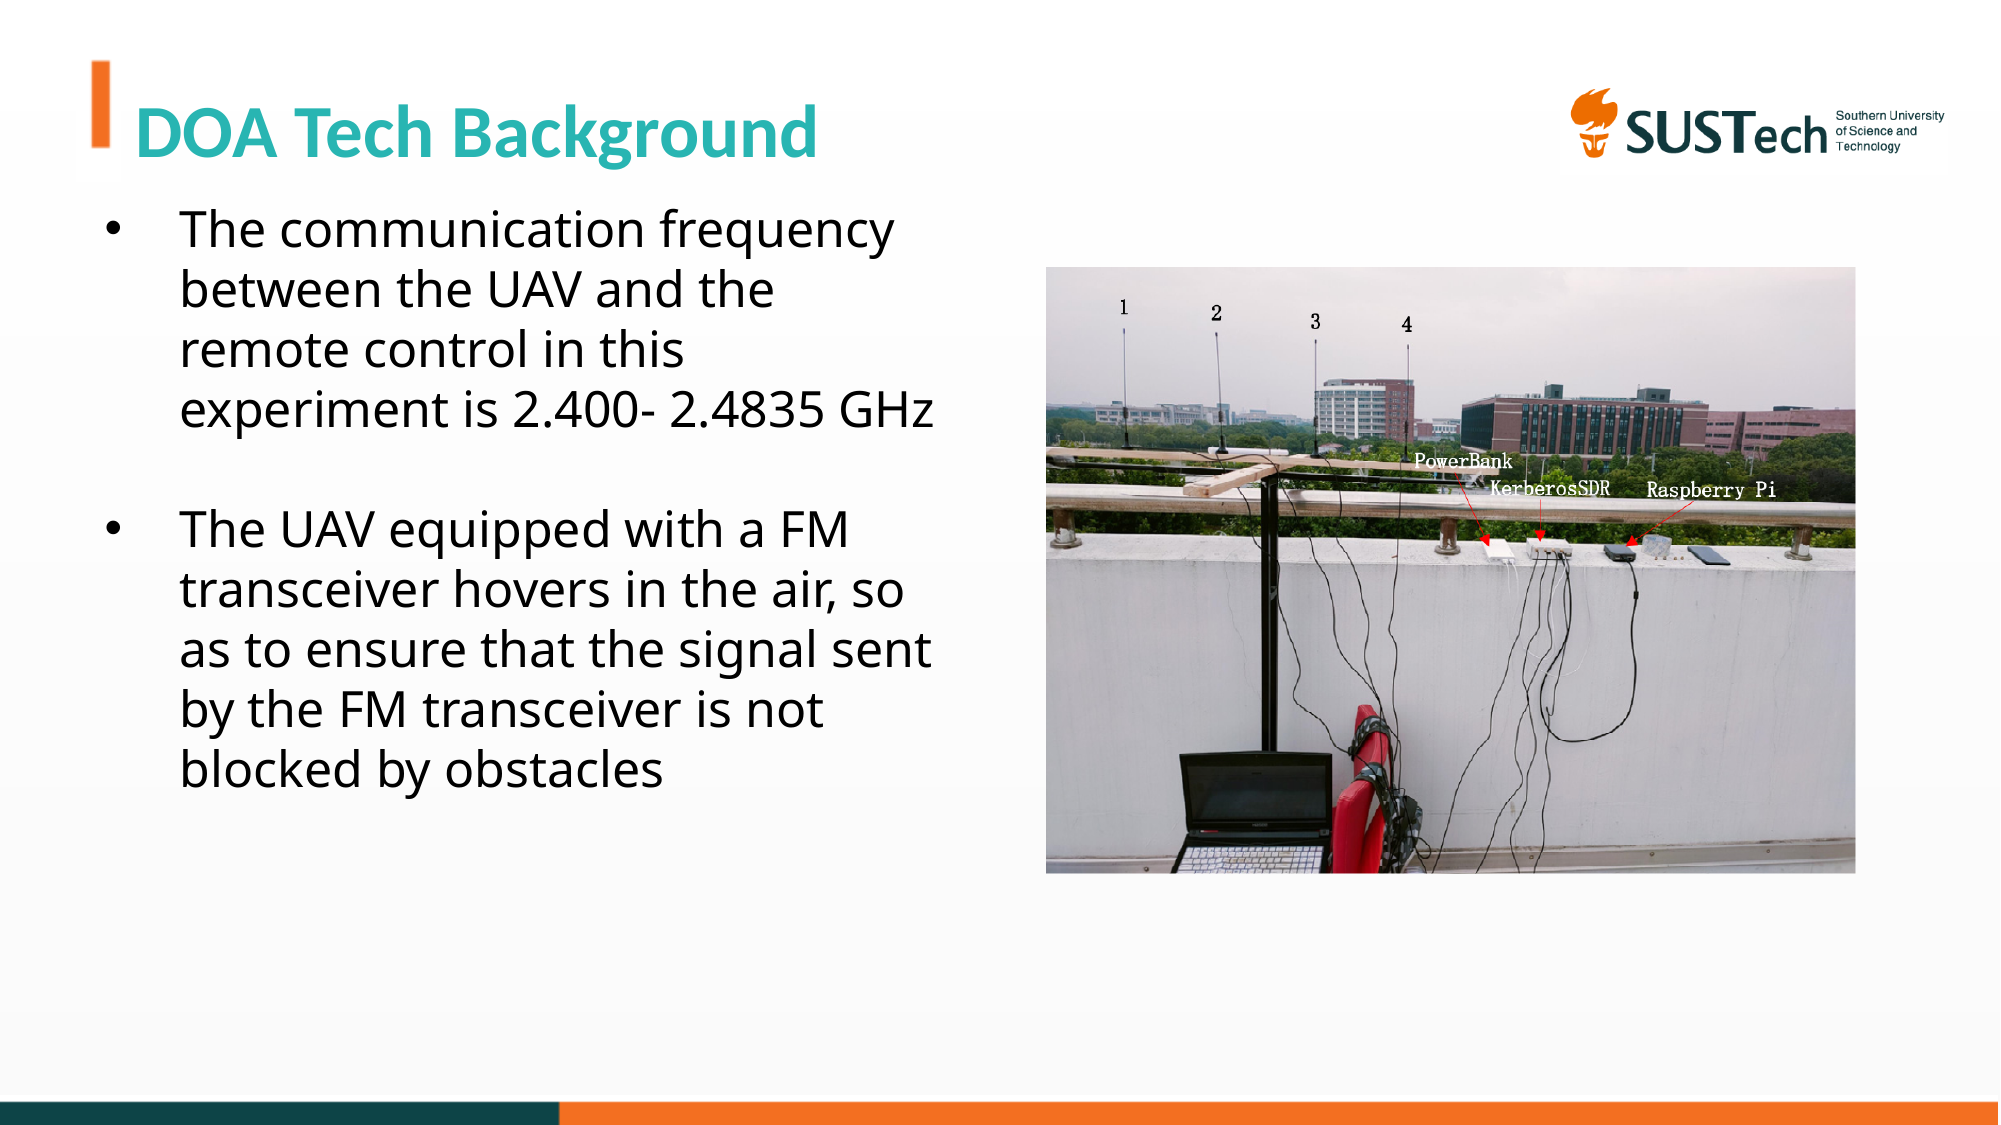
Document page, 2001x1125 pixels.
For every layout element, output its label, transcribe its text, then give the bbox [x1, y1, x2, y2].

picture [1046, 267, 1856, 874]
picture [1560, 79, 1948, 175]
text_box The communication frequency between the UAV and the remote control in this experiment is 2.400- 2.4835 GHz The UAV equipped with a FM transceiver hovers in the air, so as to ensure that the signal sent by the FM transceiver is not blocked by obstacles [89, 189, 956, 875]
picture [76, 27, 121, 182]
title DOA Tech Background [120, 0, 1621, 180]
picture [0, 1095, 1998, 1125]
